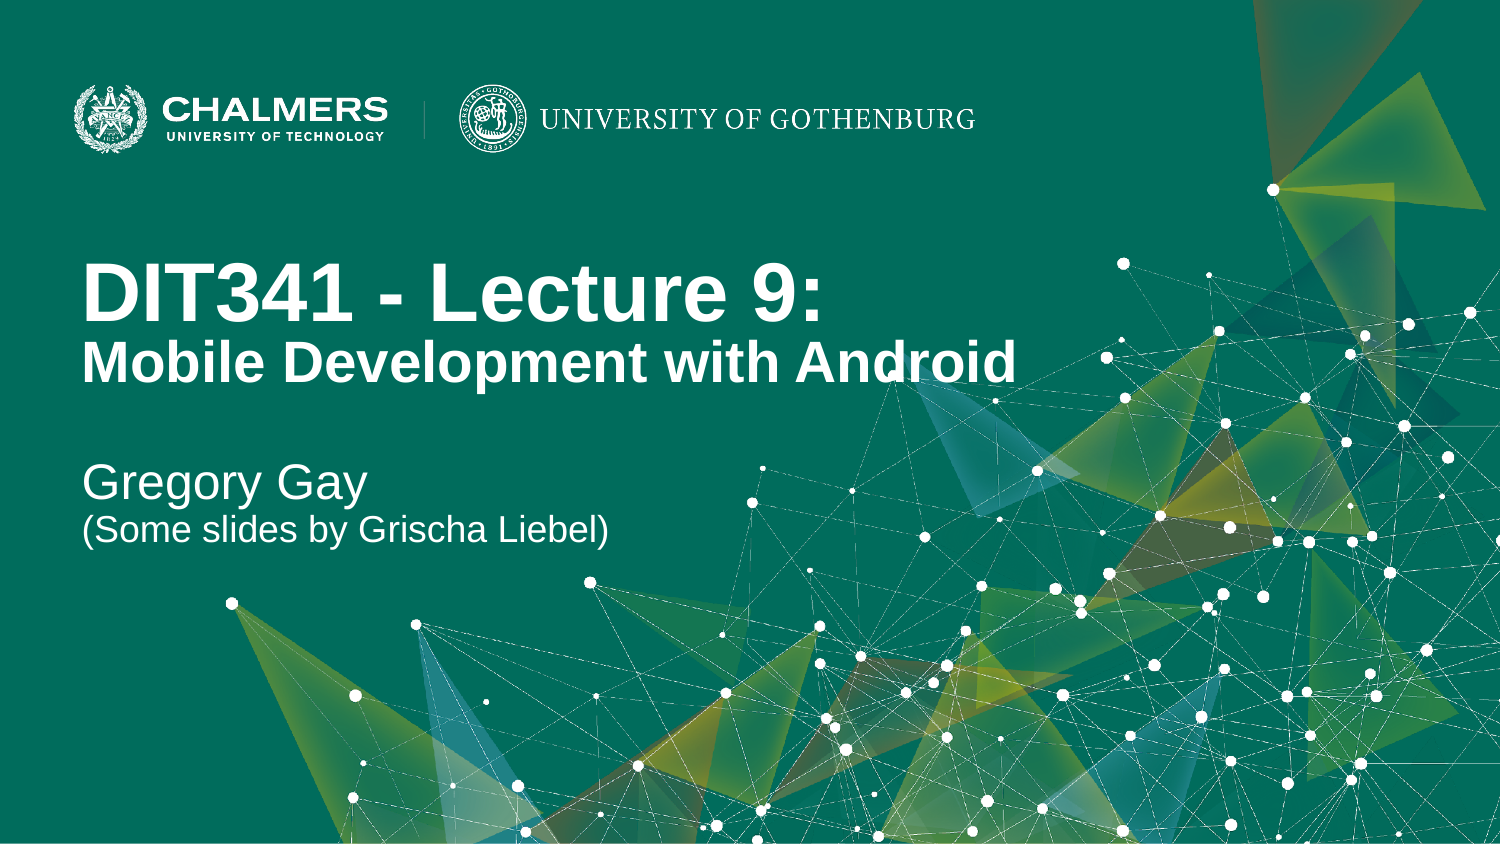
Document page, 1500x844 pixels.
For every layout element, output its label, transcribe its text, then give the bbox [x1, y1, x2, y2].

list DIT341 - Lecture 9: Mobile Development with Android [66, 249, 1106, 441]
picture [17, 0, 1500, 844]
list Gregory Gay (Some slides by Grischa Liebel) [66, 448, 888, 519]
